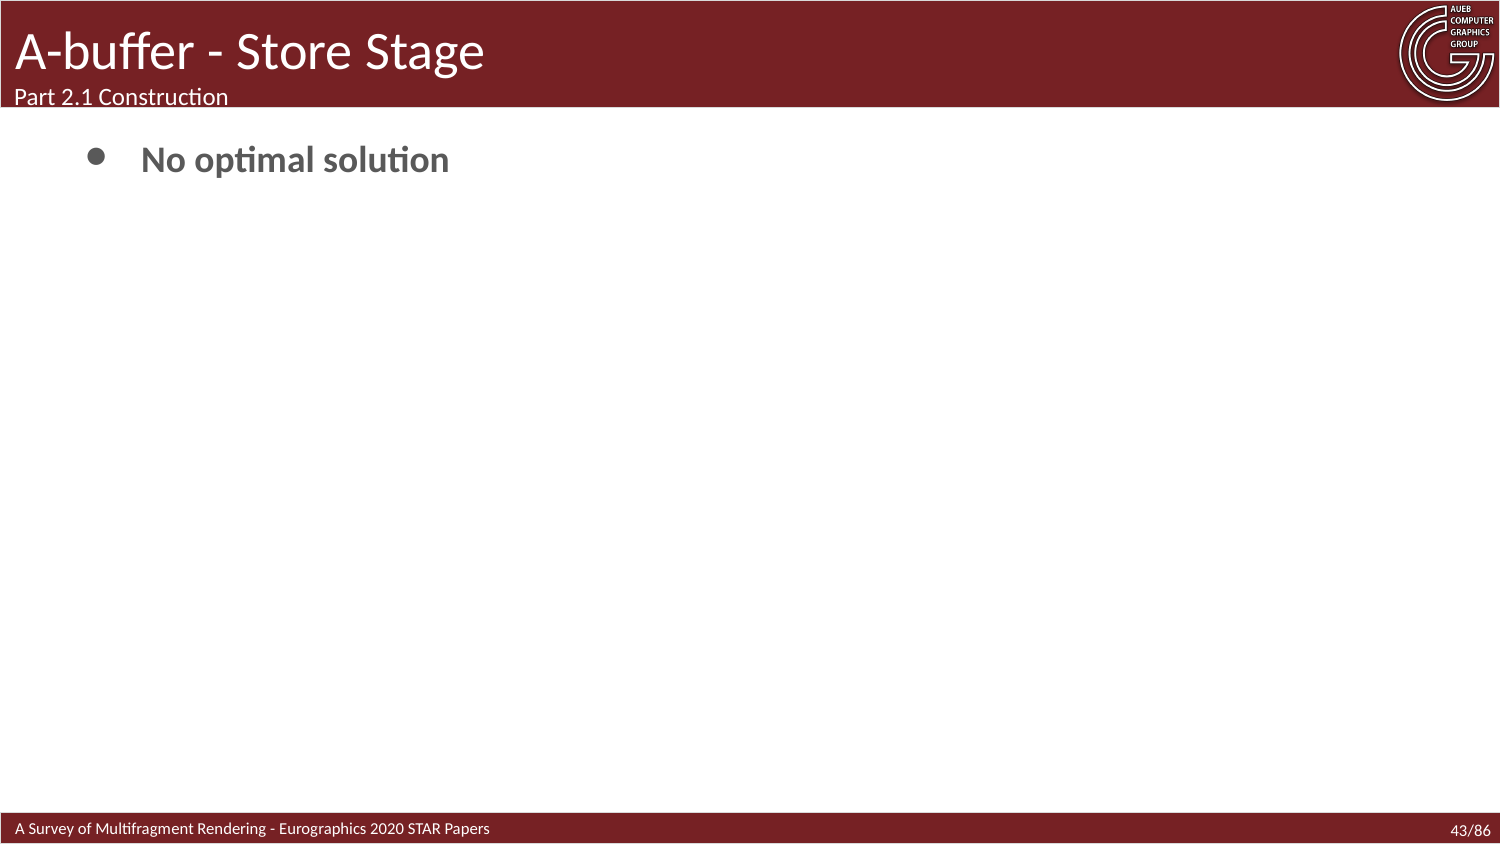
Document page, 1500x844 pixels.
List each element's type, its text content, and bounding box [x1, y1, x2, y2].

title A-buffer - Store Stage [0, 0, 1226, 108]
list No optimal solution [51, 120, 1449, 793]
title Part 2.1 Construction [0, 65, 378, 129]
slide_number 43/86 [1370, 804, 1500, 844]
picture [1394, 0, 1500, 108]
